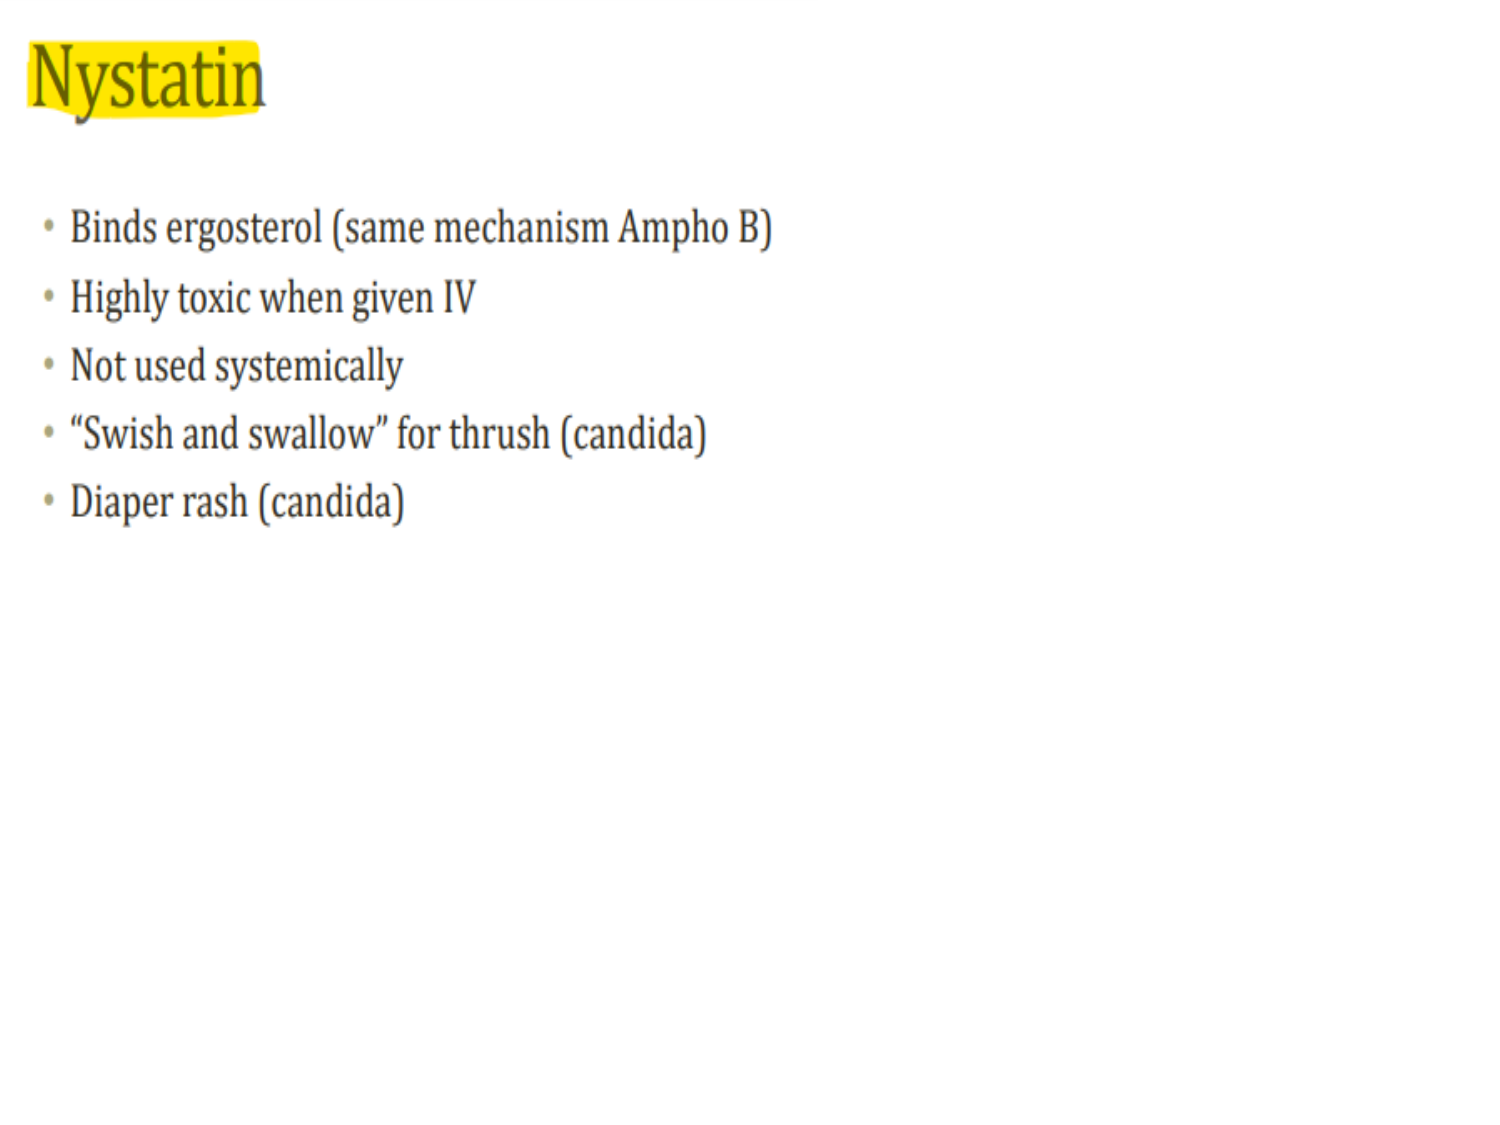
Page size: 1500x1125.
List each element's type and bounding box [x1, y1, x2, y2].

picture [0, 0, 818, 607]
